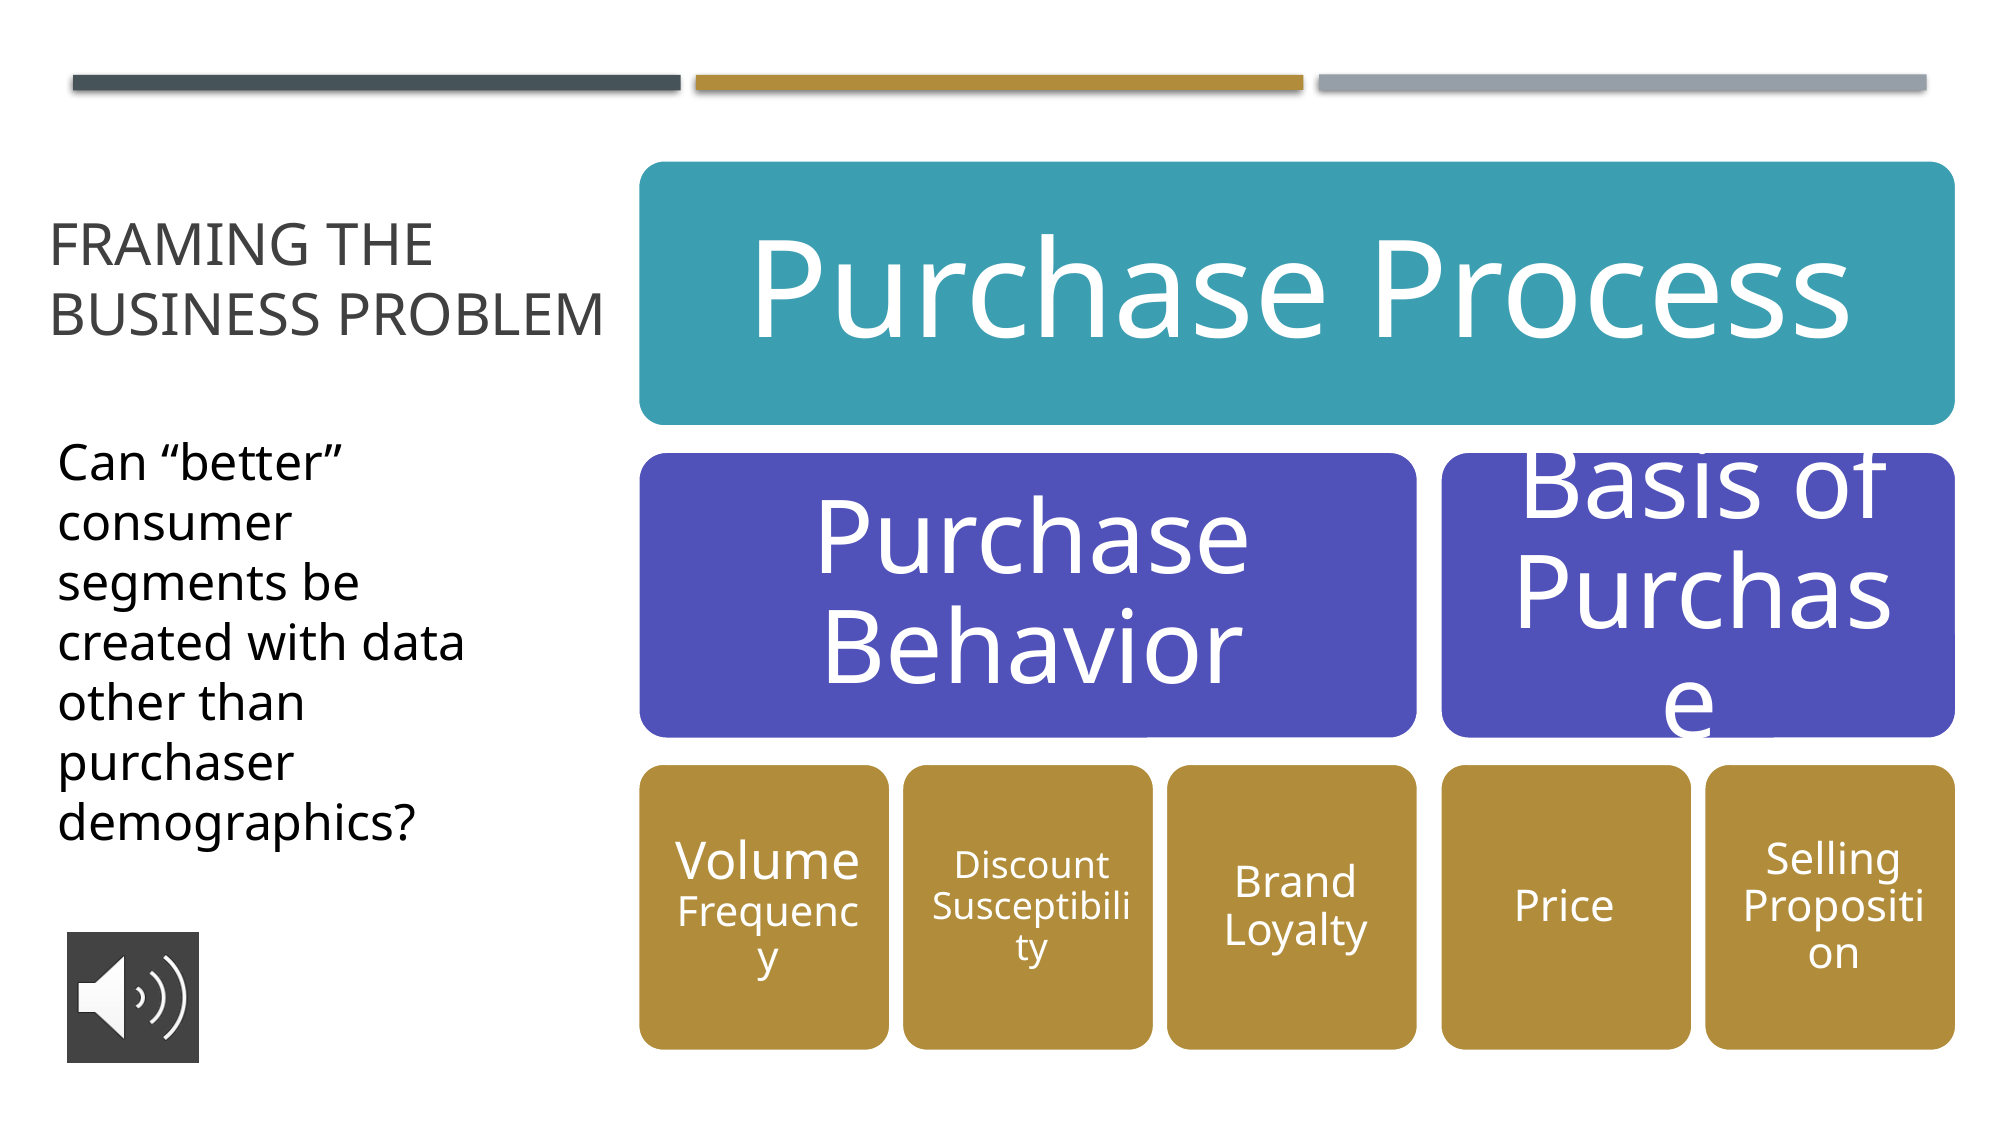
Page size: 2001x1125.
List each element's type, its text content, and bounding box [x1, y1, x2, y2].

picture [65, 930, 200, 1065]
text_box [636, 159, 1958, 1052]
text_box Can “better” consumer segments be created with data other than purchaser demographics? [42, 423, 529, 978]
title Framing the Business Problem [33, 159, 634, 355]
